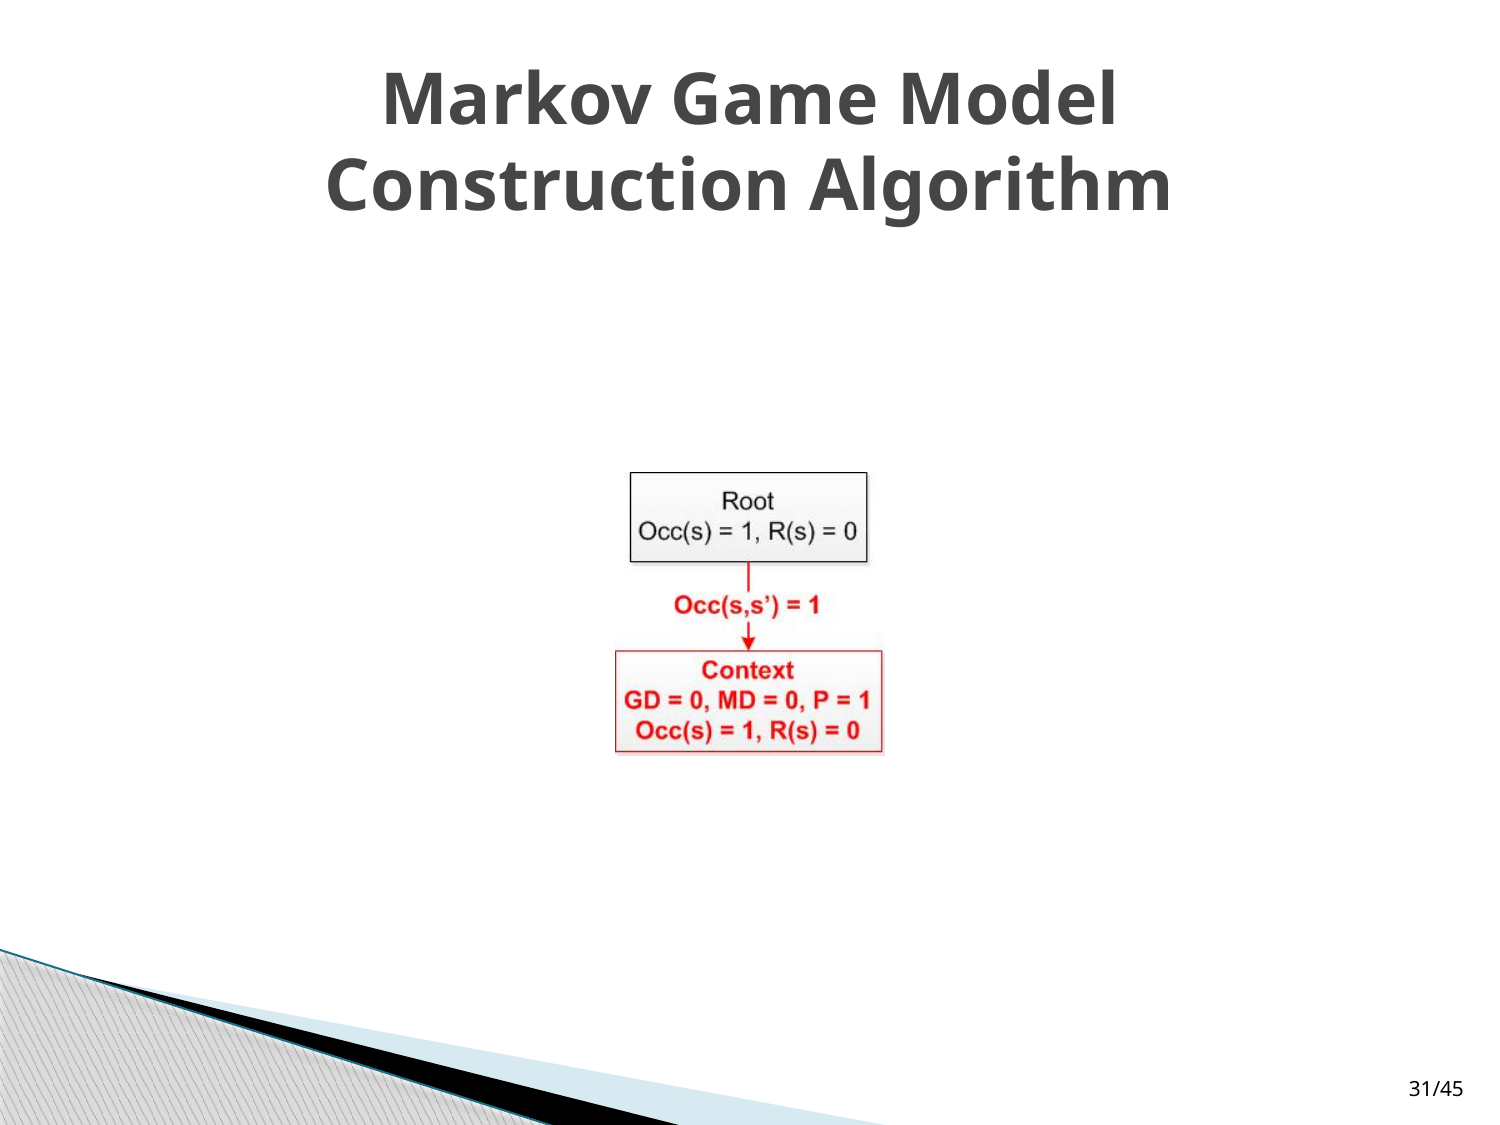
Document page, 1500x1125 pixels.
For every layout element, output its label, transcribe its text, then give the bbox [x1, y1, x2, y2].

slide_number 31/45 [1376, 1051, 1479, 1112]
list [614, 472, 886, 756]
title Markov Game Model Construction Algorithm [75, 45, 1425, 233]
